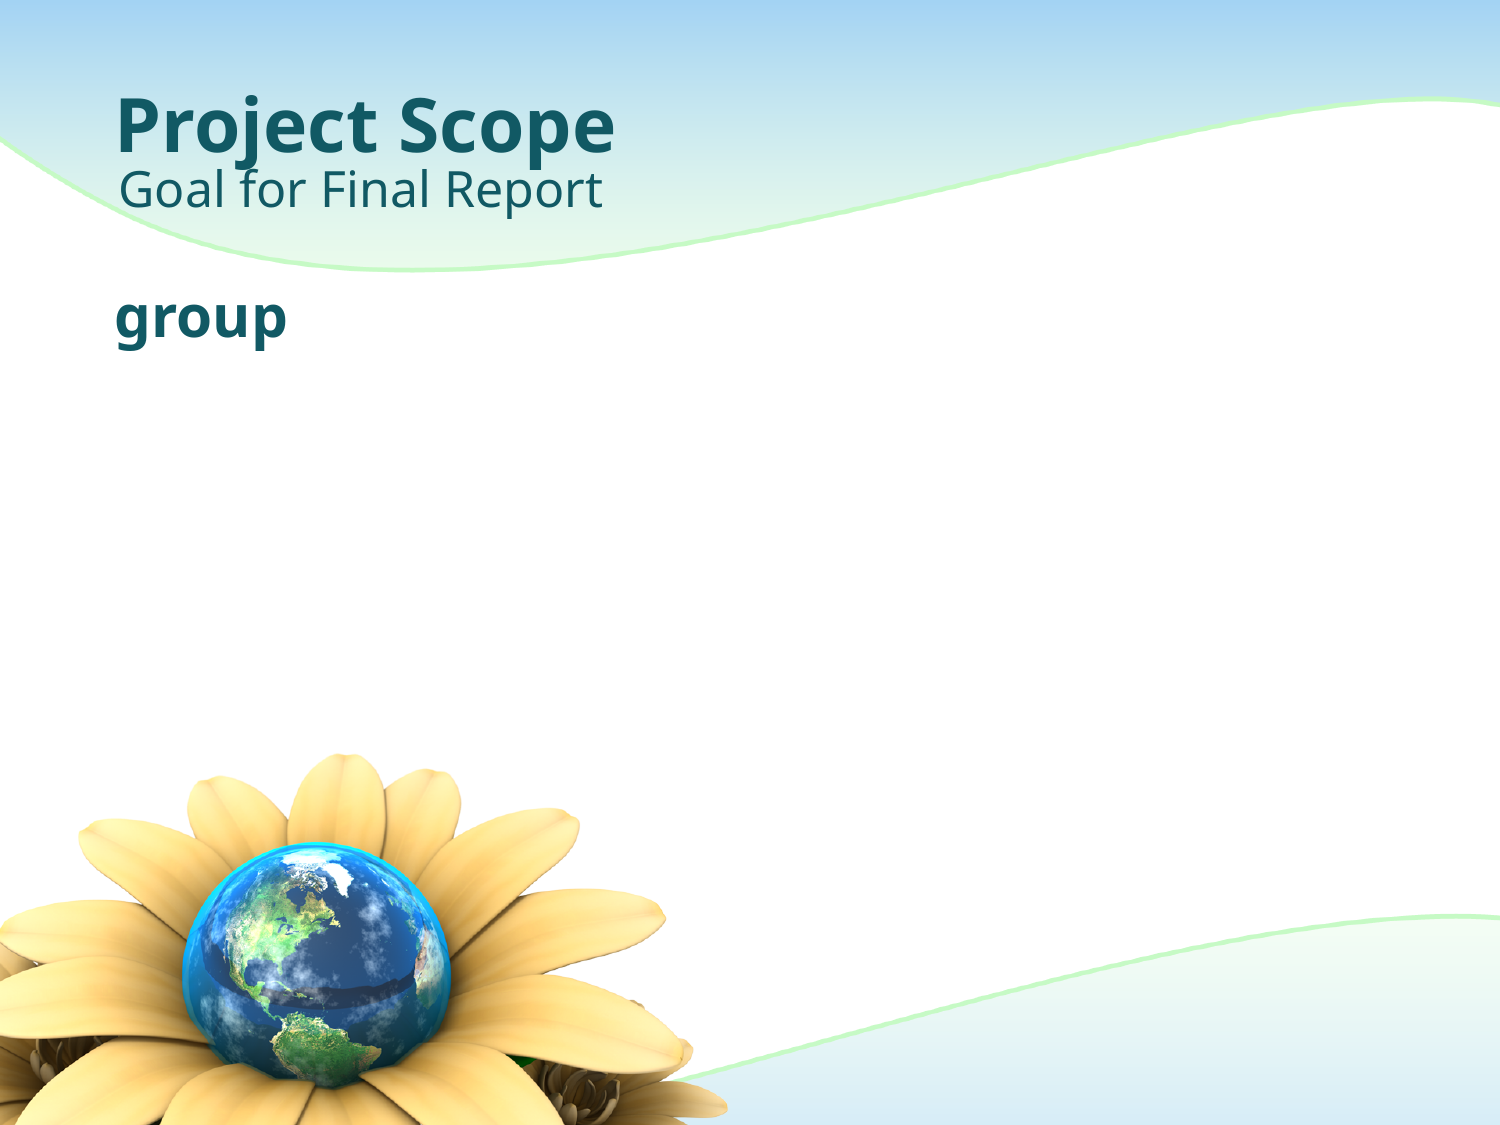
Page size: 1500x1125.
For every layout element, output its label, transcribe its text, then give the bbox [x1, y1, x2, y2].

picture [0, 0, 1500, 1125]
list group [99, 287, 1450, 1005]
list Goal for Final Report [103, 149, 1441, 225]
title Project Scope [99, 70, 1450, 176]
